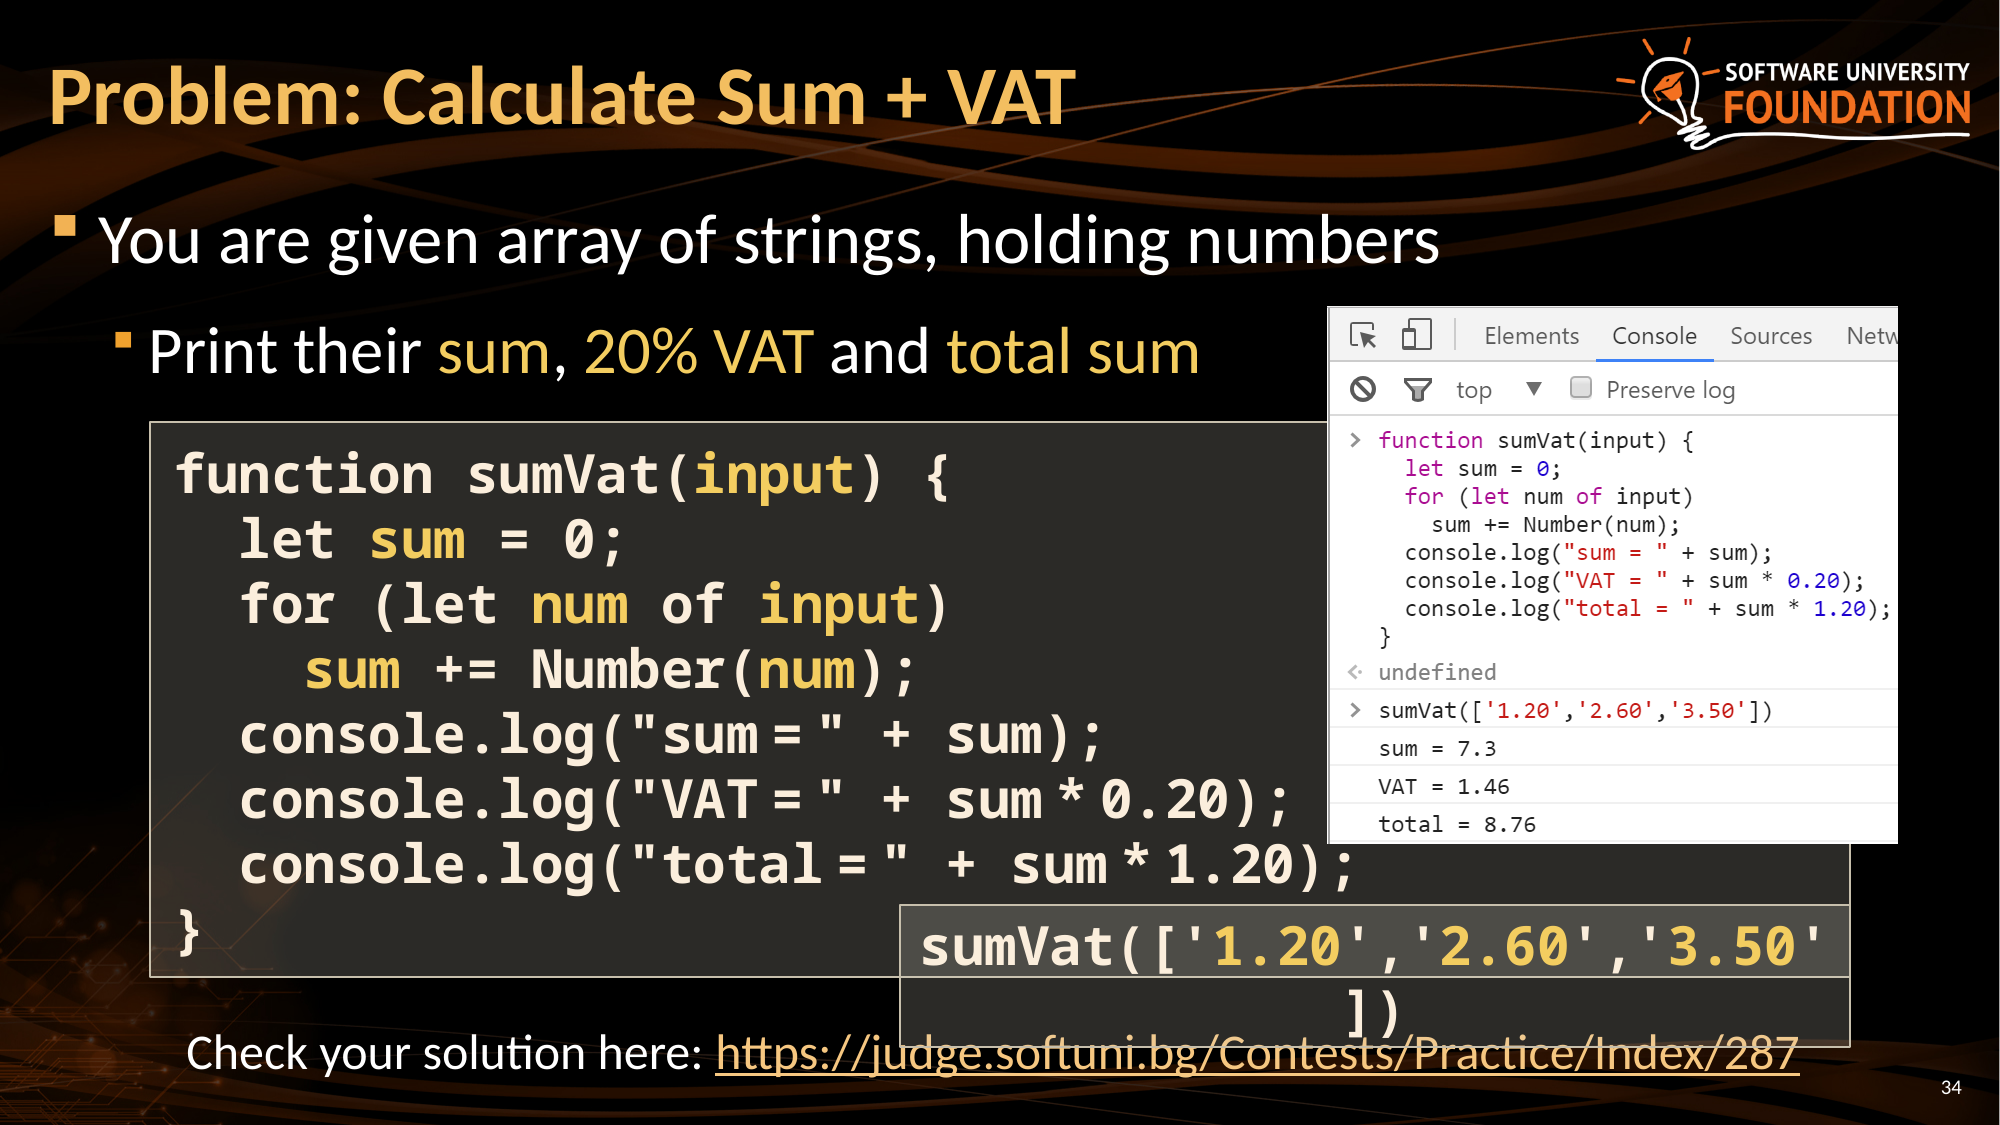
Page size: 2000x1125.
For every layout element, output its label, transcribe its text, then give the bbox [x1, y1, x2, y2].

list You are given array of strings, holding numbers Print their sum, 20% VAT and total sum [31, 182, 1968, 1097]
text_box function sumVat(input) { let sum = 0; for (let num of input) sum += Number(num); console.log("sum = " + sum); console.log("VAT = " + sum * 0.20); console.log("total = " + sum * 1.20); } [150, 421, 1850, 977]
slide_number 34 [1897, 1097, 1968, 1103]
text_box Check your solution here: https://judge.softuni.bg/Contests/Practice/Index/287 [127, 1011, 1859, 1087]
text_box sumVat(['1.20','2.60','3.50']) [899, 905, 1850, 1047]
picture [0, 0, 2000, 1125]
title Problem: Calculate Sum + VAT [30, 6, 1602, 189]
